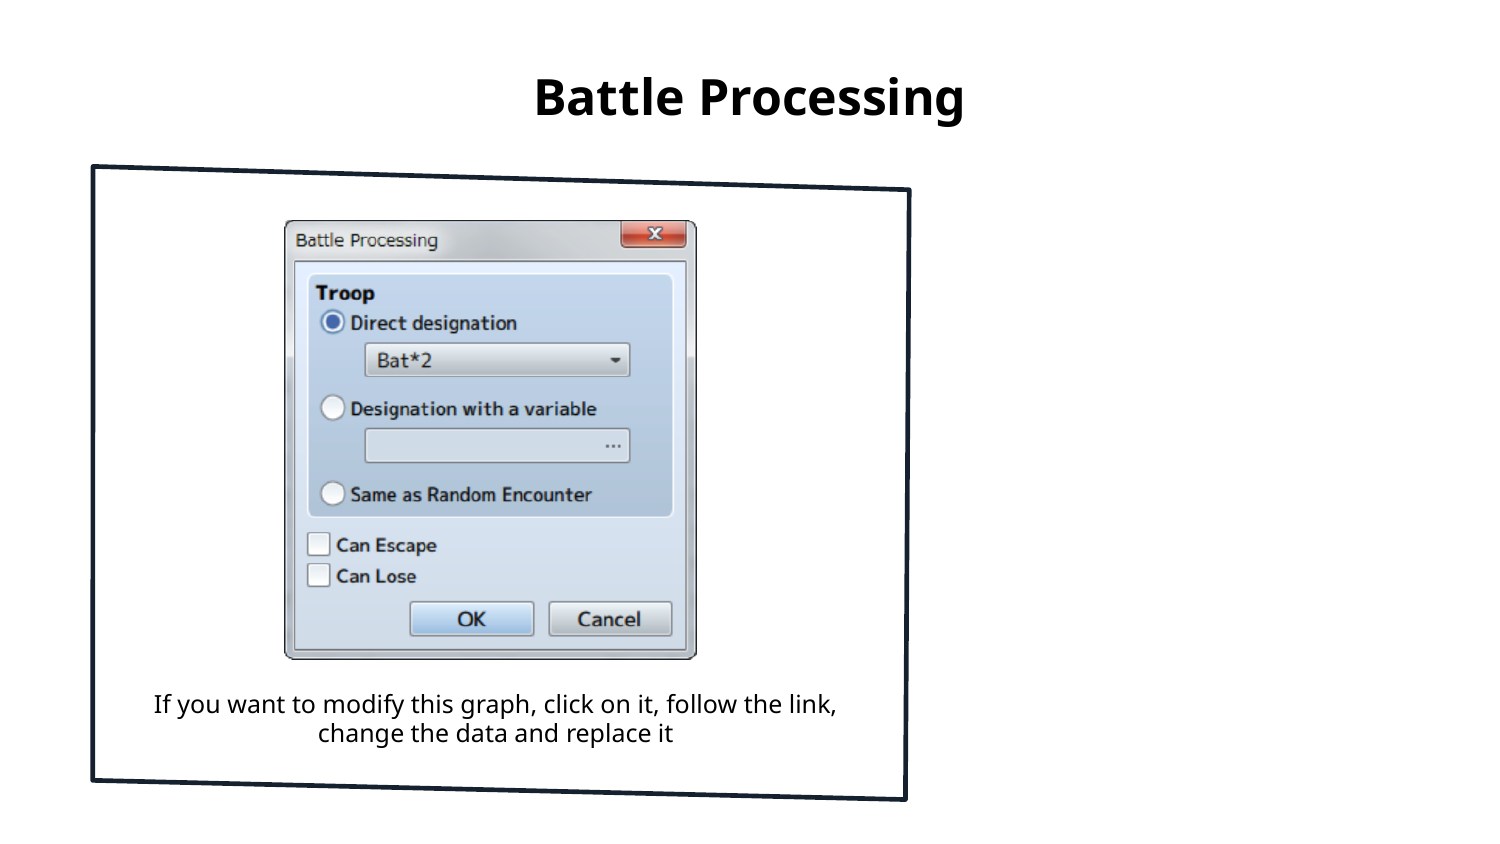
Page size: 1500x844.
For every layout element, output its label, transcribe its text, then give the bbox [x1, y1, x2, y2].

text_box If you want to modify this graph, click on it, follow the link, change the data and replace it [124, 673, 868, 749]
picture [278, 206, 702, 673]
title Battle Processing [29, 50, 1471, 145]
text_box [92, 166, 910, 800]
